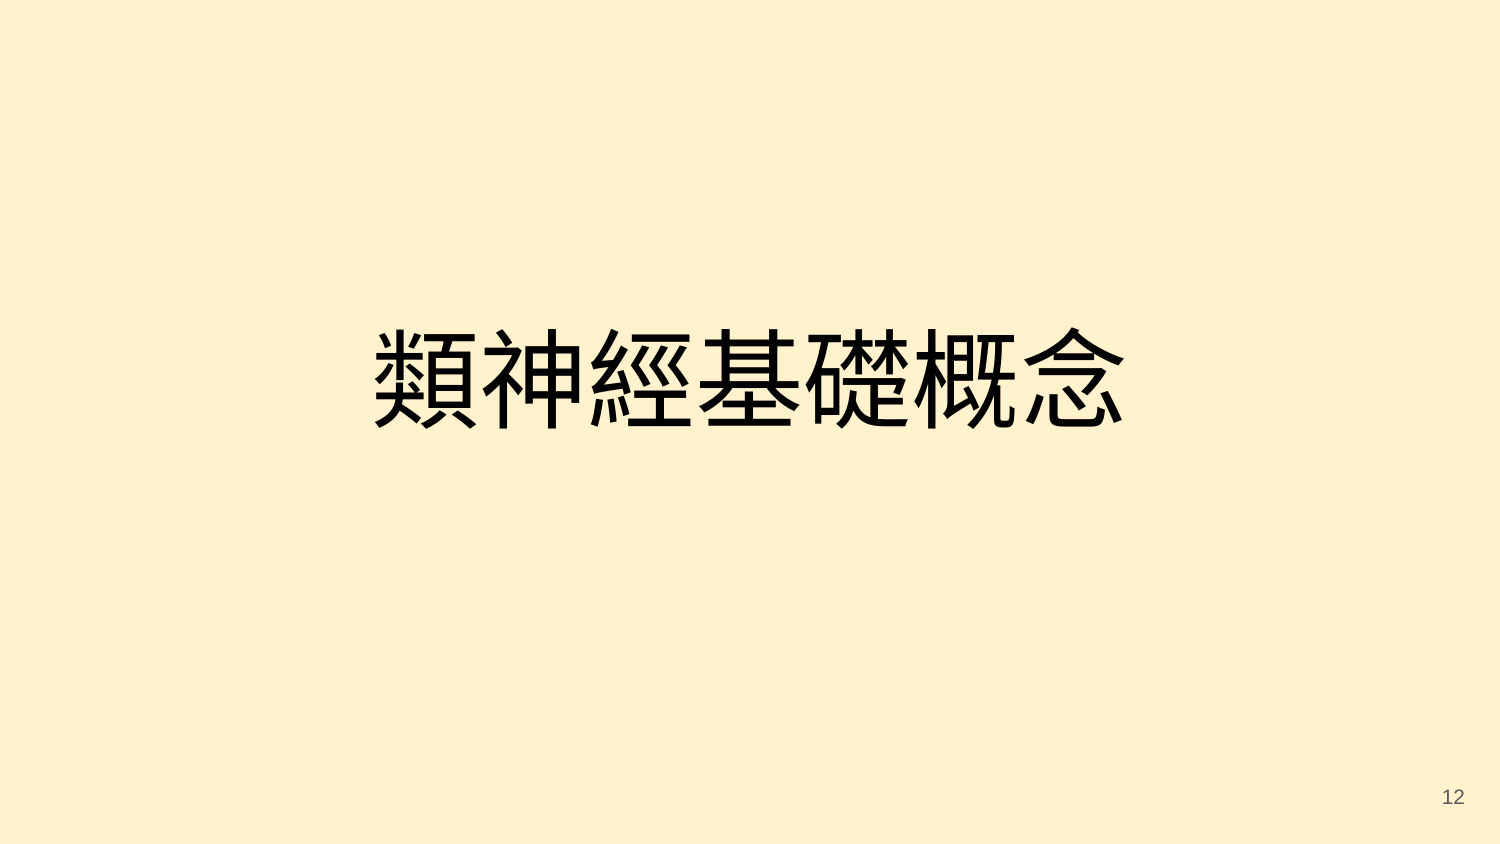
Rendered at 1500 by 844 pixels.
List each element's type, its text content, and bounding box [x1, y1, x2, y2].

title 類神經基礎概念 [51, 122, 1449, 459]
slide_number ‹#› [1389, 764, 1480, 830]
